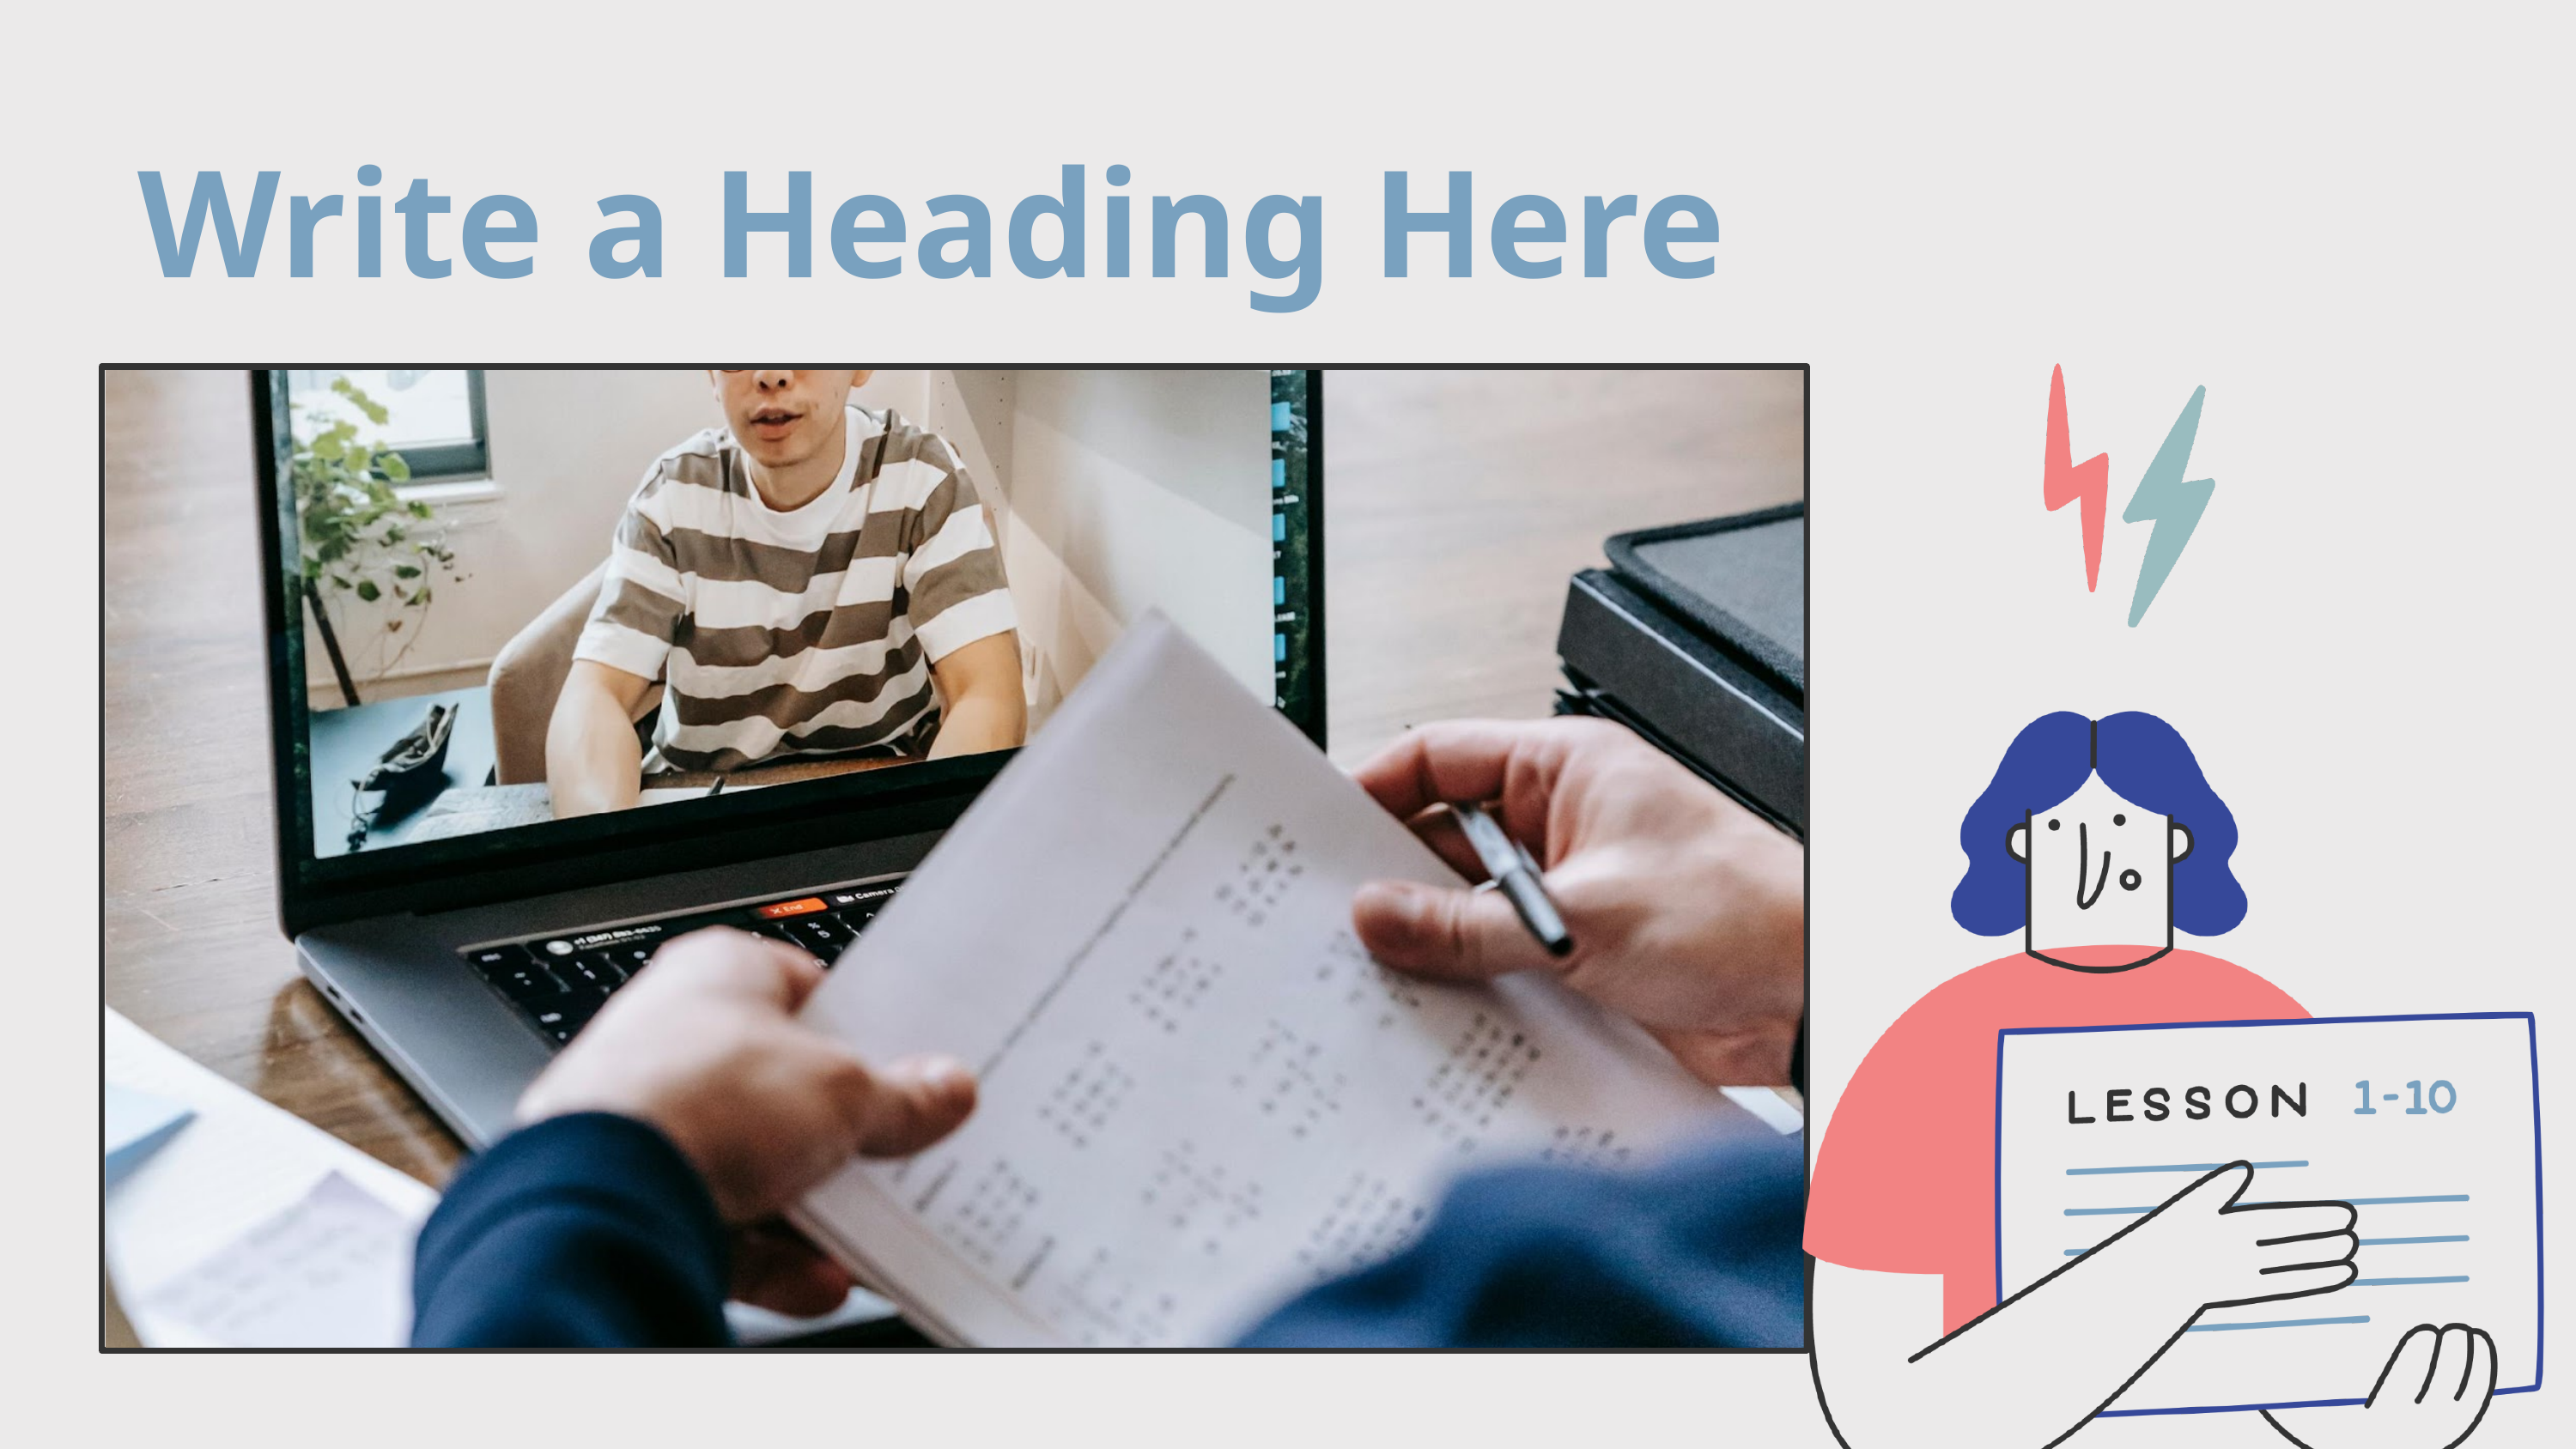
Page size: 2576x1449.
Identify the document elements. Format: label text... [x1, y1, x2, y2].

text_box [101, 367, 1807, 371]
picture [105, 370, 2556, 1449]
picture [2044, 363, 2215, 627]
text_box Write a Heading Here [137, 109, 2494, 307]
